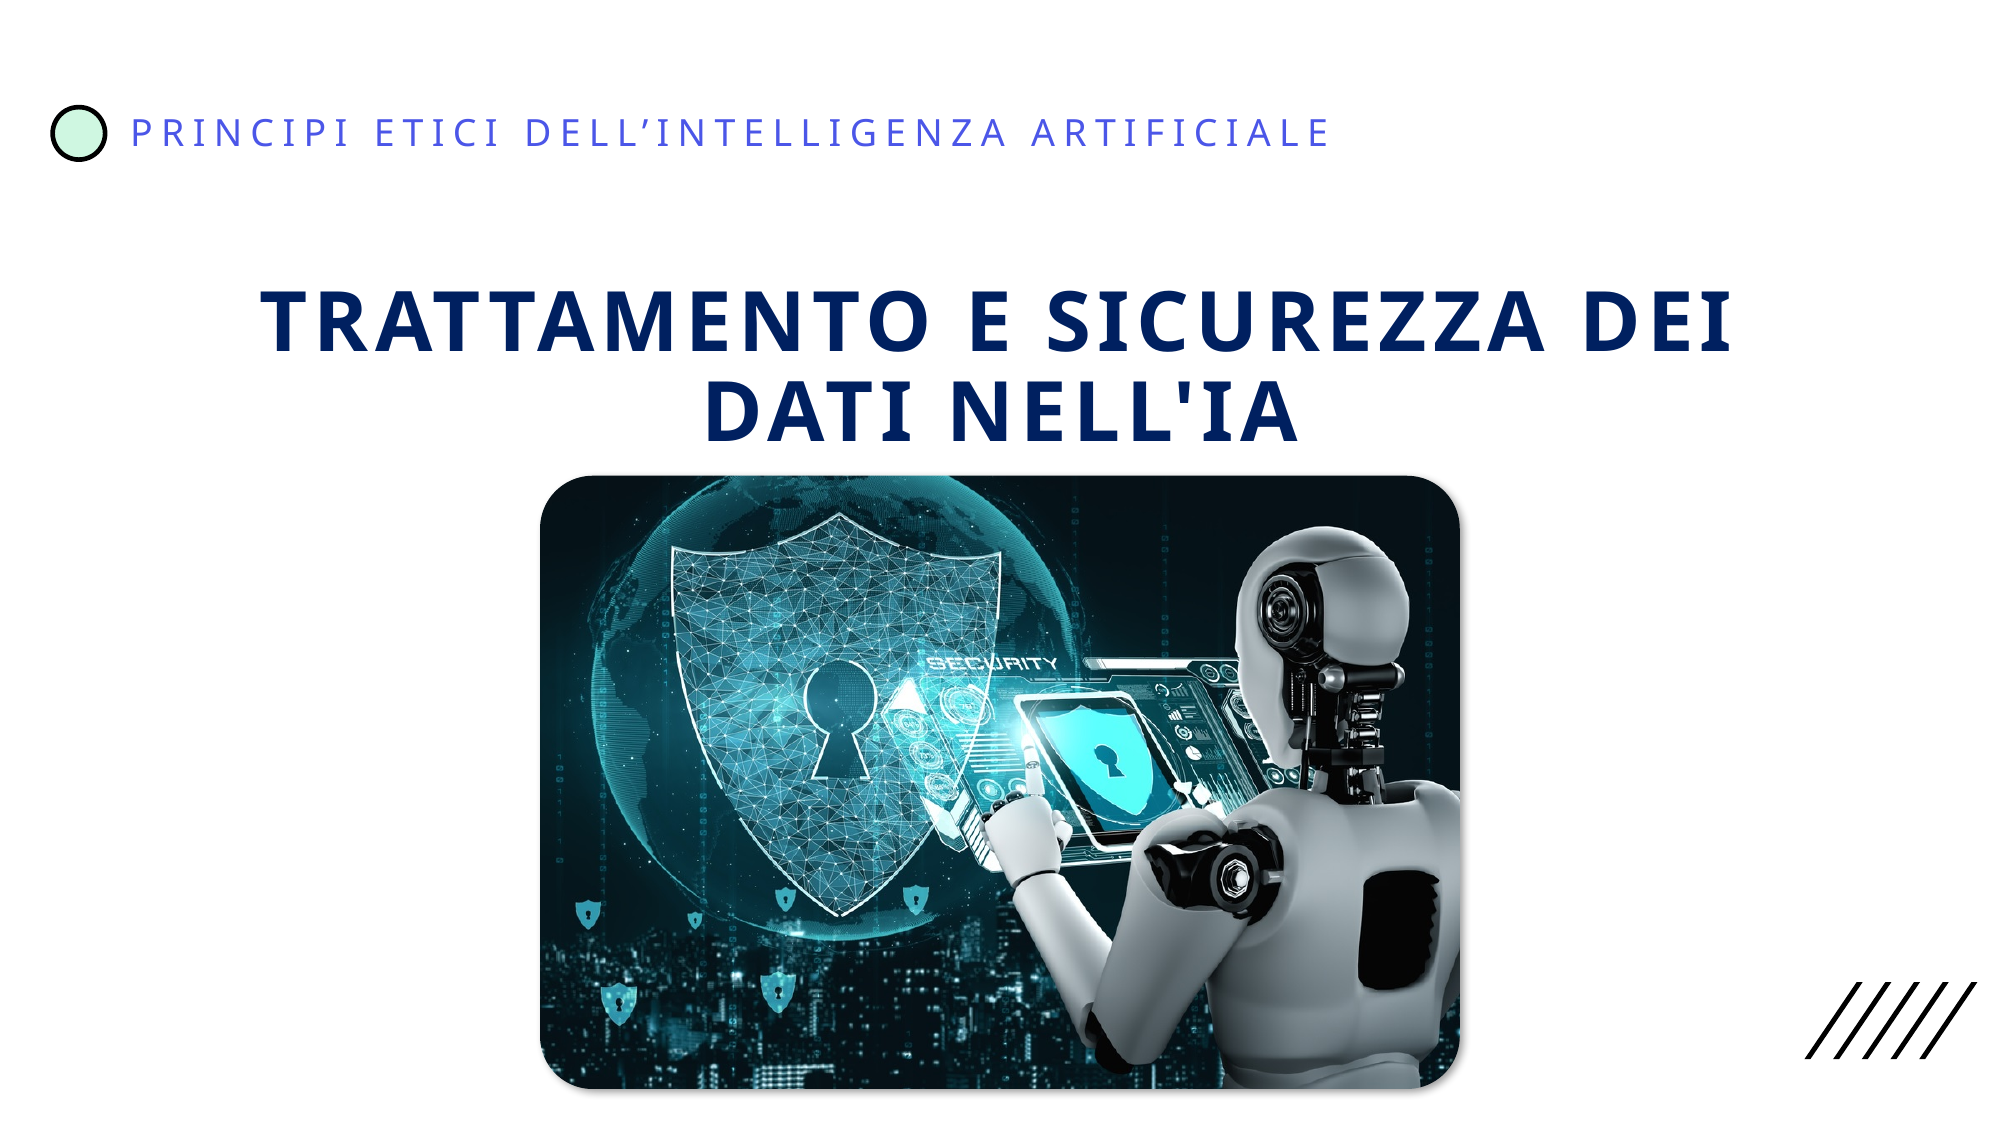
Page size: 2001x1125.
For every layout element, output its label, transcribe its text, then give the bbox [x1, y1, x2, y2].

text_box PRINCIPI ETICI DELL’INTELLIGENZA ARTIFICIALE [115, 106, 1439, 170]
text_box Trattamento e sicurezza dei dati nell'IA [200, 178, 1800, 467]
picture [540, 475, 1460, 1090]
